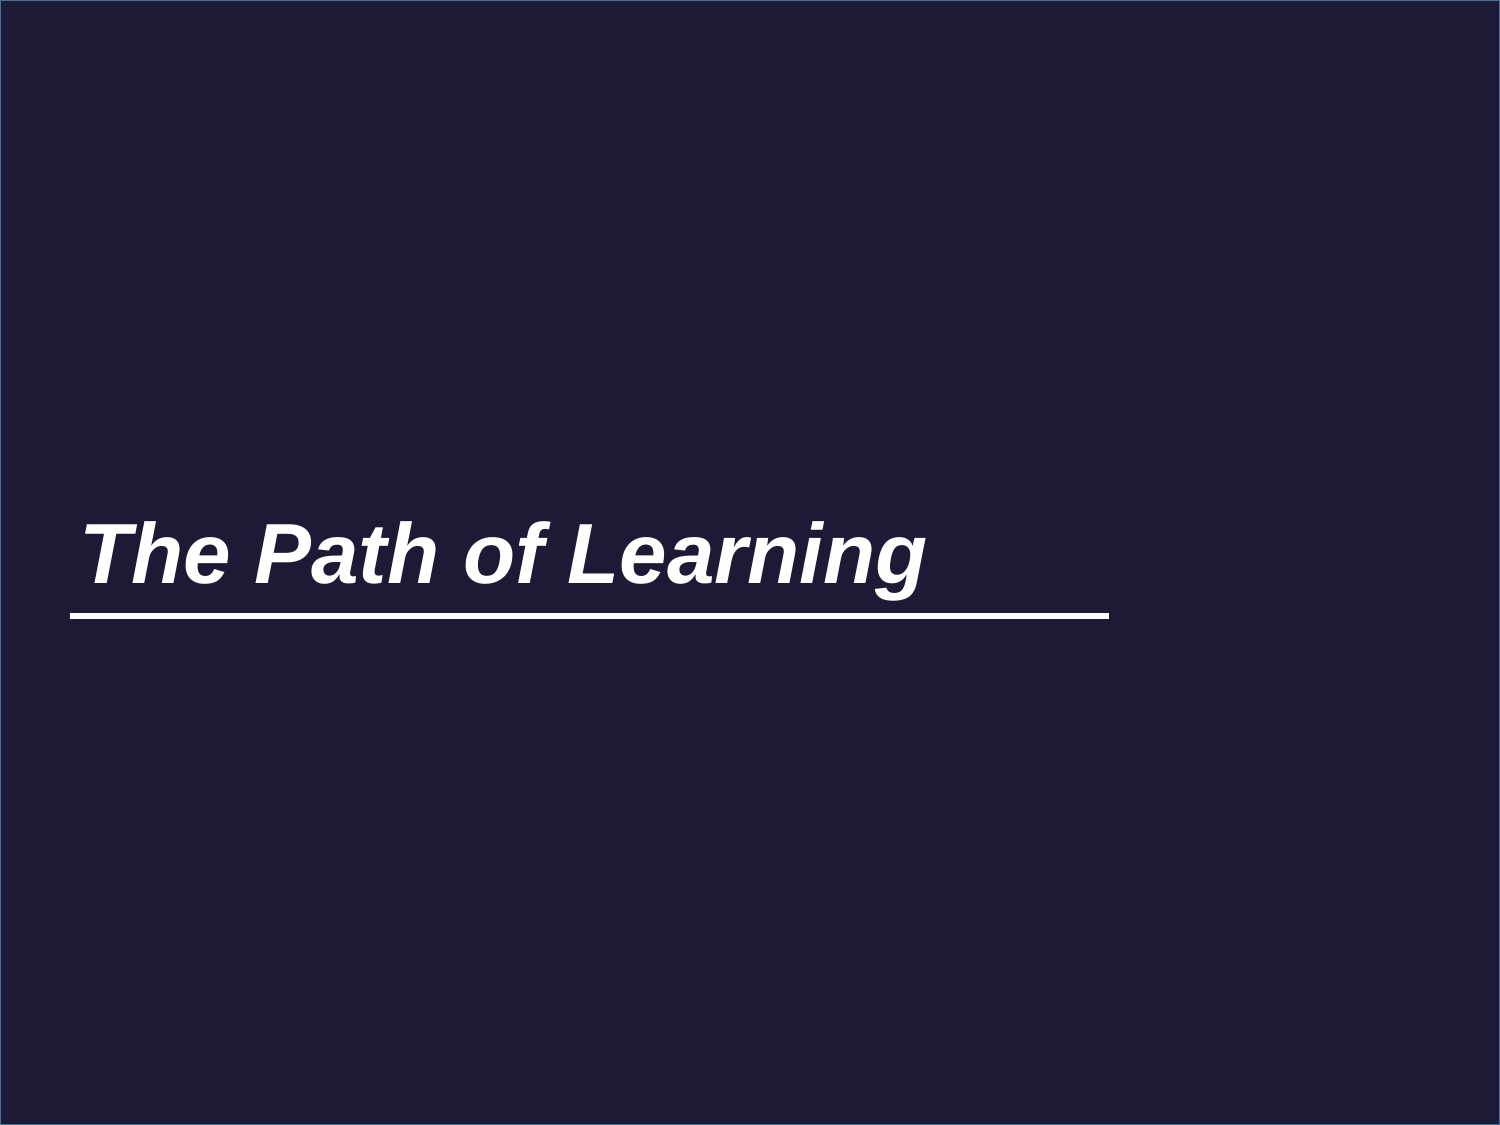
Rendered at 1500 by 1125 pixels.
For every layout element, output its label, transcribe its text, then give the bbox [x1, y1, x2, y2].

title The Path of Learning [64, 484, 1415, 628]
